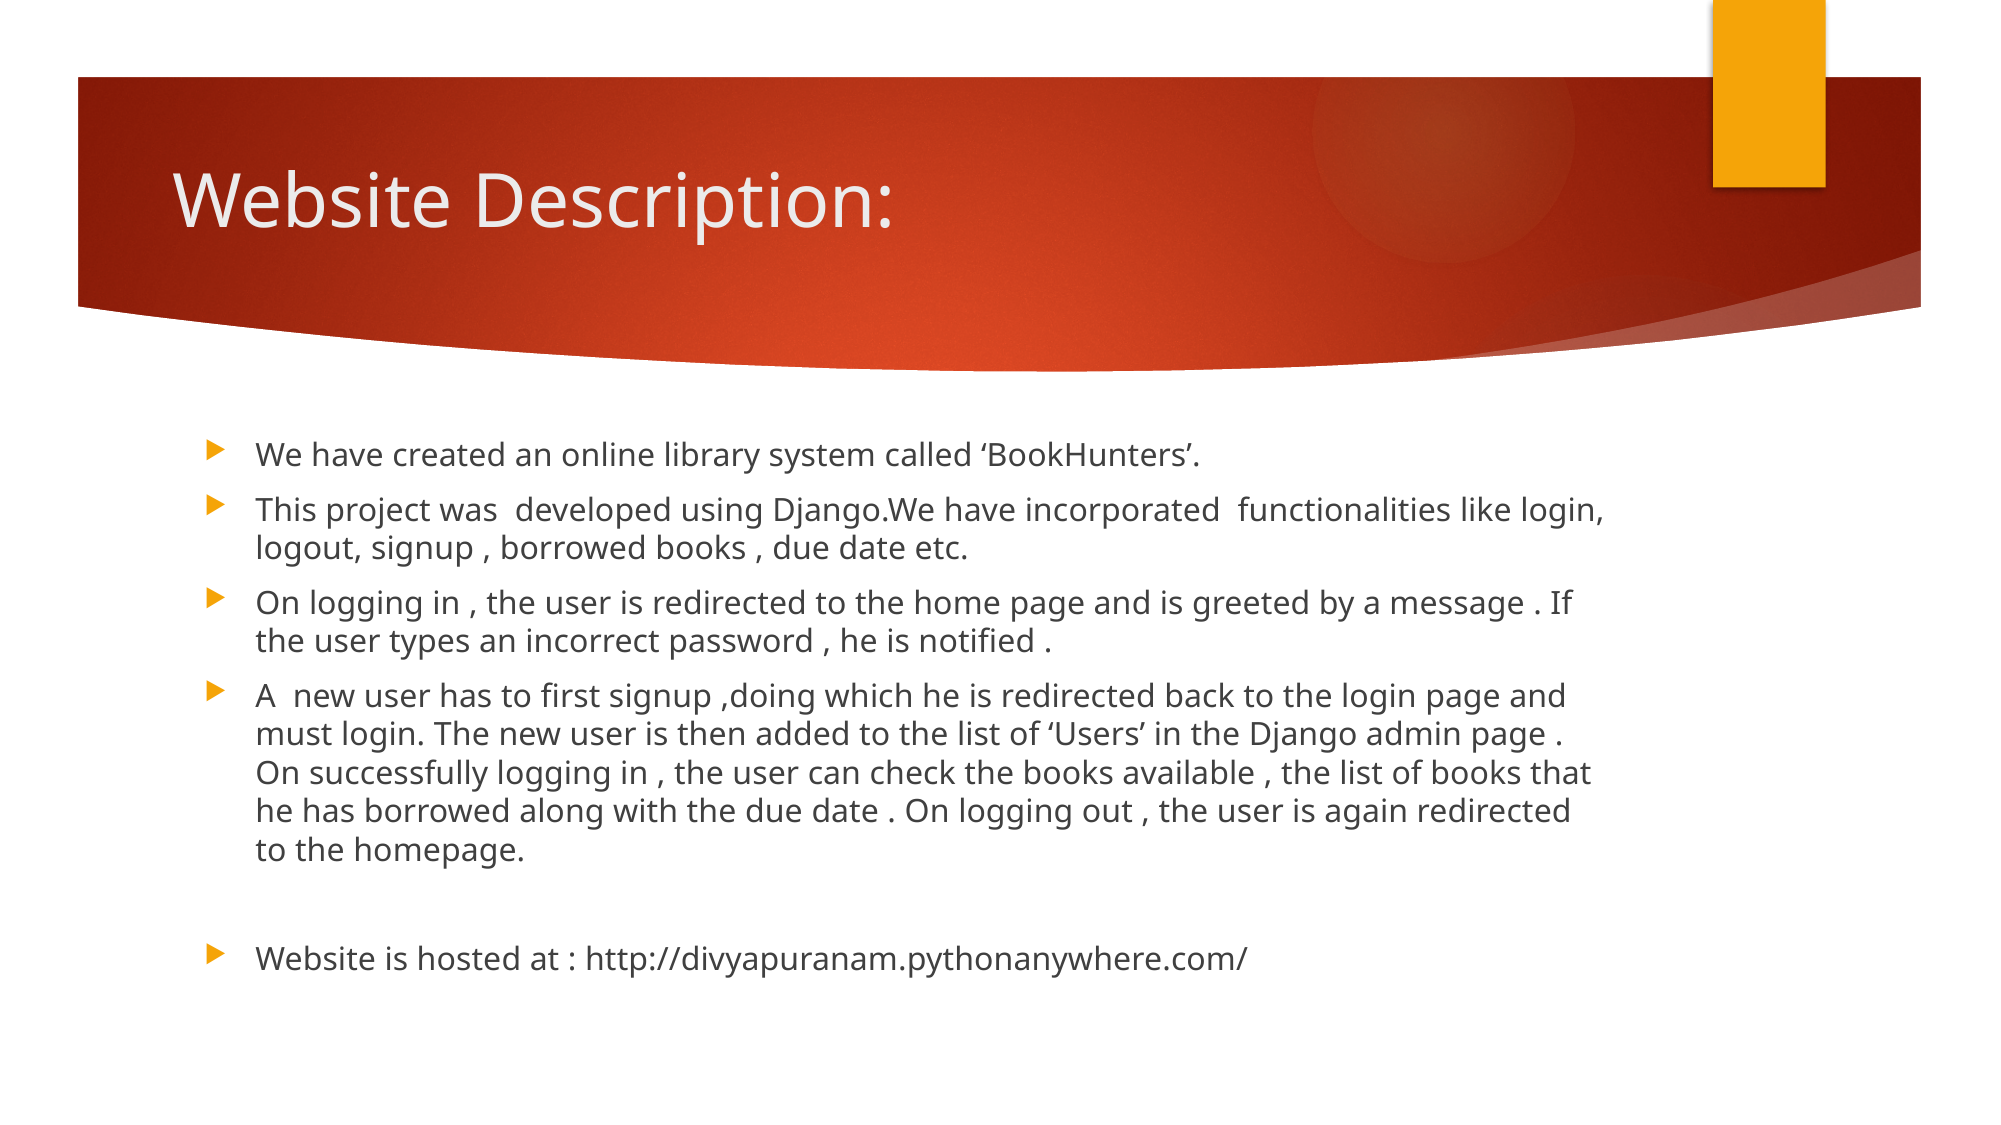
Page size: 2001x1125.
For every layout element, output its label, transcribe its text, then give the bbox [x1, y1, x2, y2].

title Website Description: [157, 114, 1843, 282]
list We have created an online library system called ‘BookHunters’. This project was developed using Django.We have incorporated functionalities like login, logout, signup , borrowed books , due date etc. On logging in , the user is redirected to the home page and is greeted by a message . If the user types an incorrect password , he is notified . A new user has to first signup ,doing which he is redirected back to the login page and must login. The new user is then added to the list of ‘Users’ in the Django admin page . On successfully logging in , the user can check the books available , the list of books that he has borrowed along with the due date . On logging out , the user is again redirected to the homepage. Website is hosted at : http://divyapuranam.pythonanywhere.com/ [189, 427, 1627, 988]
